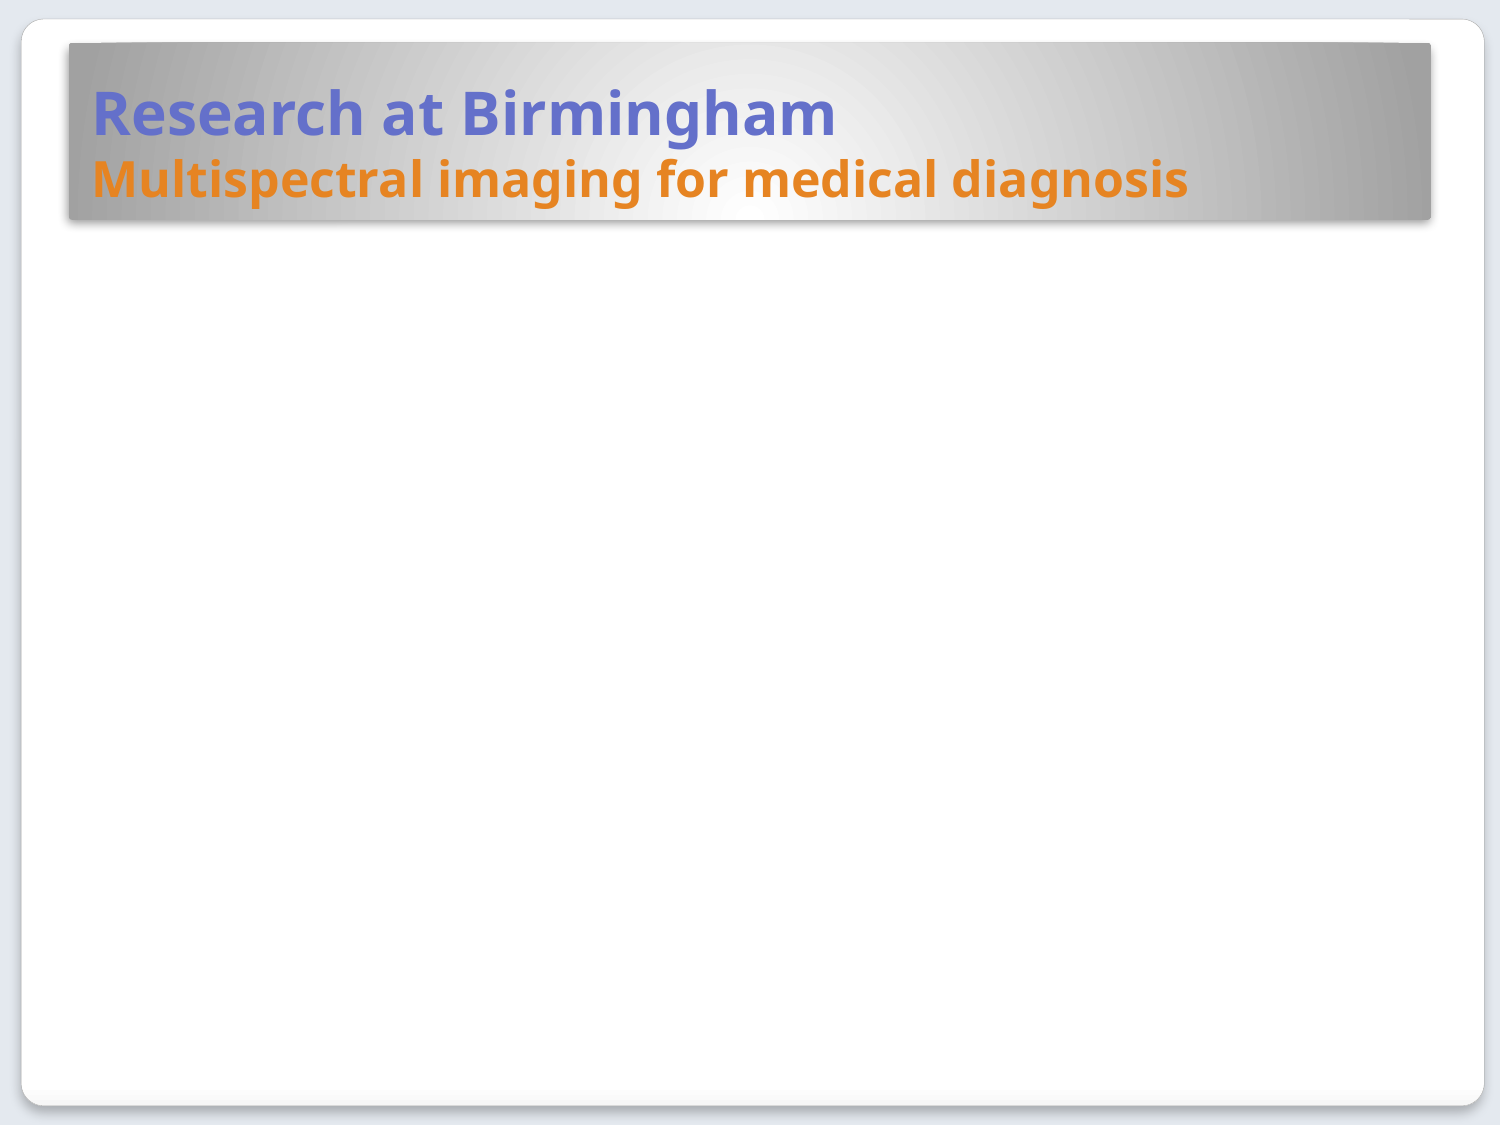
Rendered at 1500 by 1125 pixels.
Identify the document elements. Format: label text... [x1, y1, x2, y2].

title Research at Birmingham Multispectral imaging for medical diagnosis [76, 42, 1420, 216]
